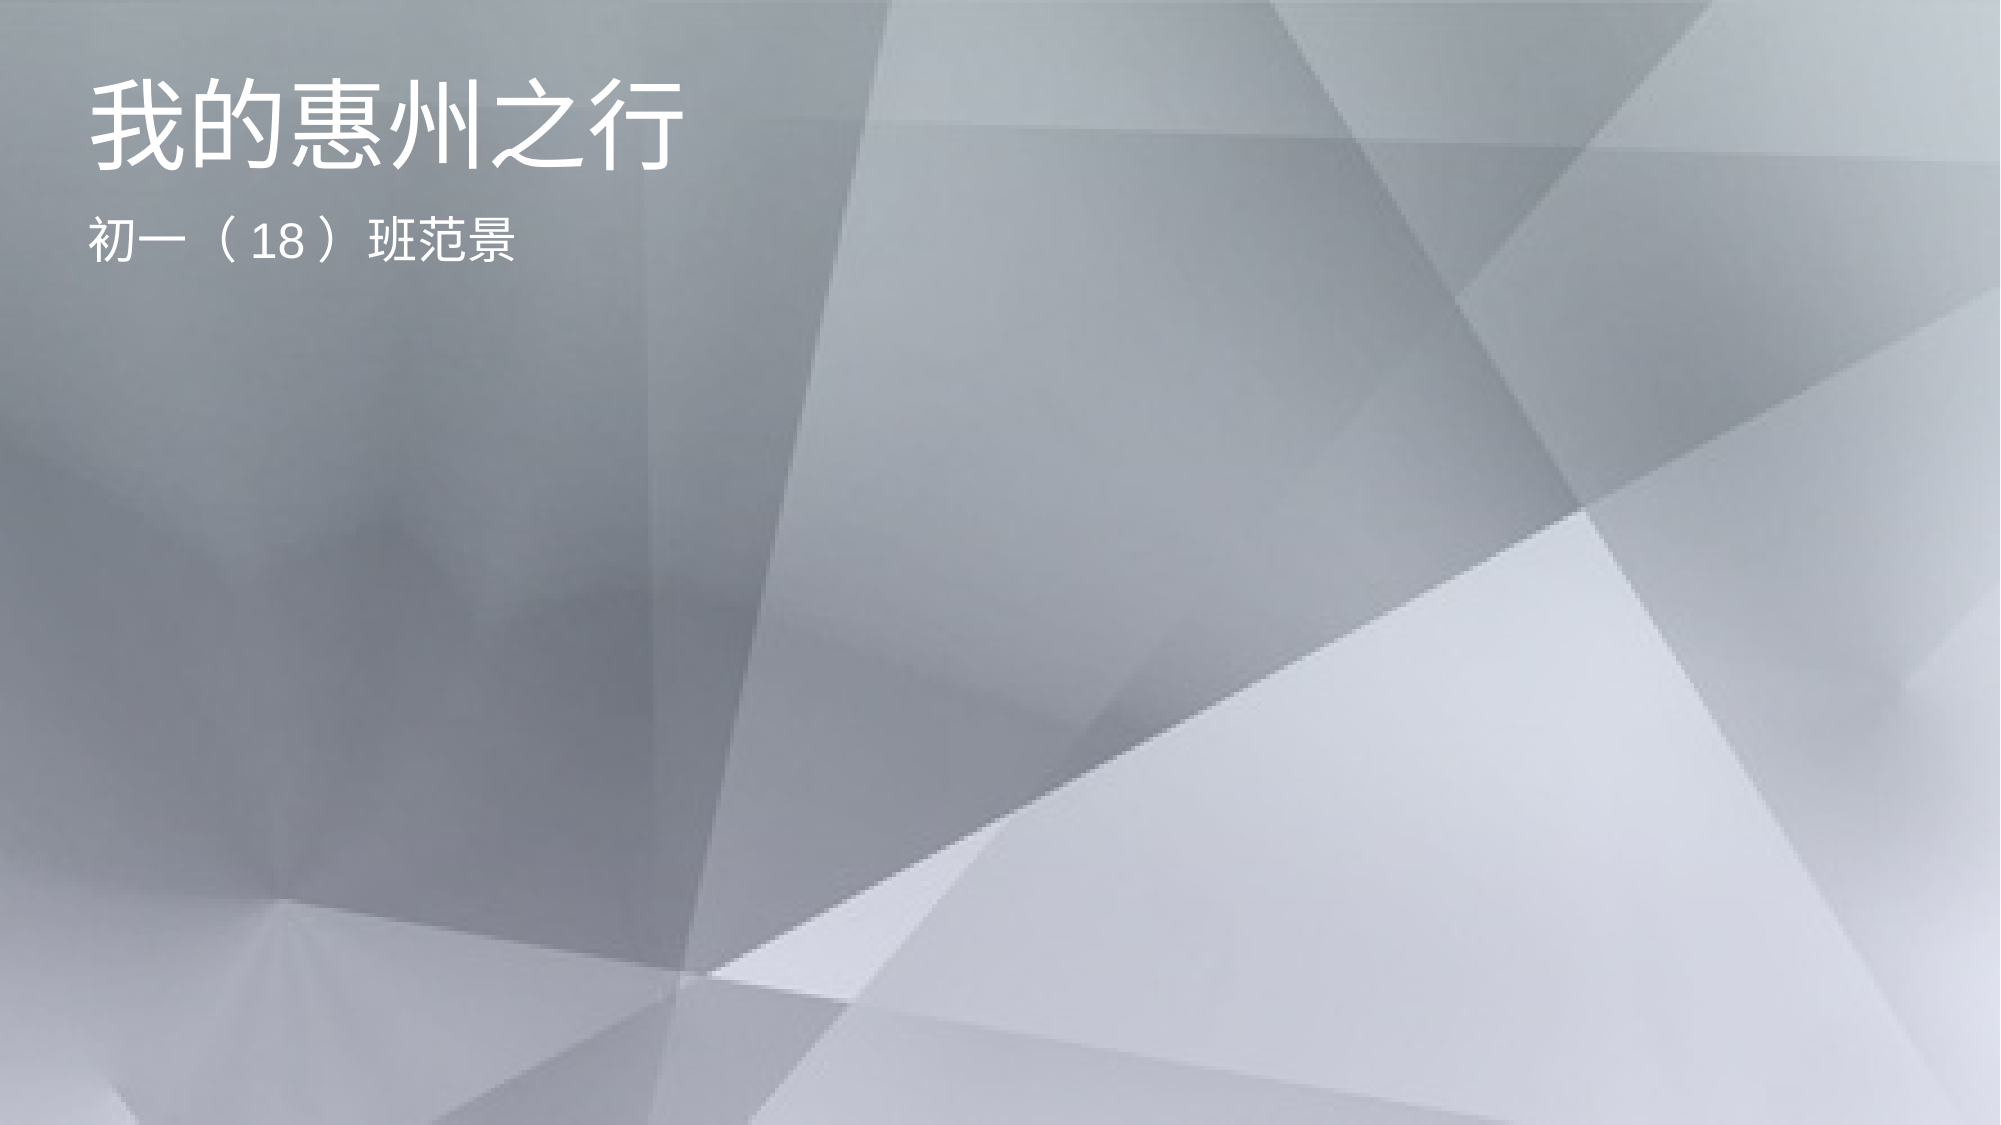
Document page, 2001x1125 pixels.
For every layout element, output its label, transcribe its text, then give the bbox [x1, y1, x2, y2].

subtitle 初一（18）班范景 [72, 204, 1003, 282]
title 我的惠州之行 [72, 65, 1164, 194]
picture [0, 0, 2001, 1125]
